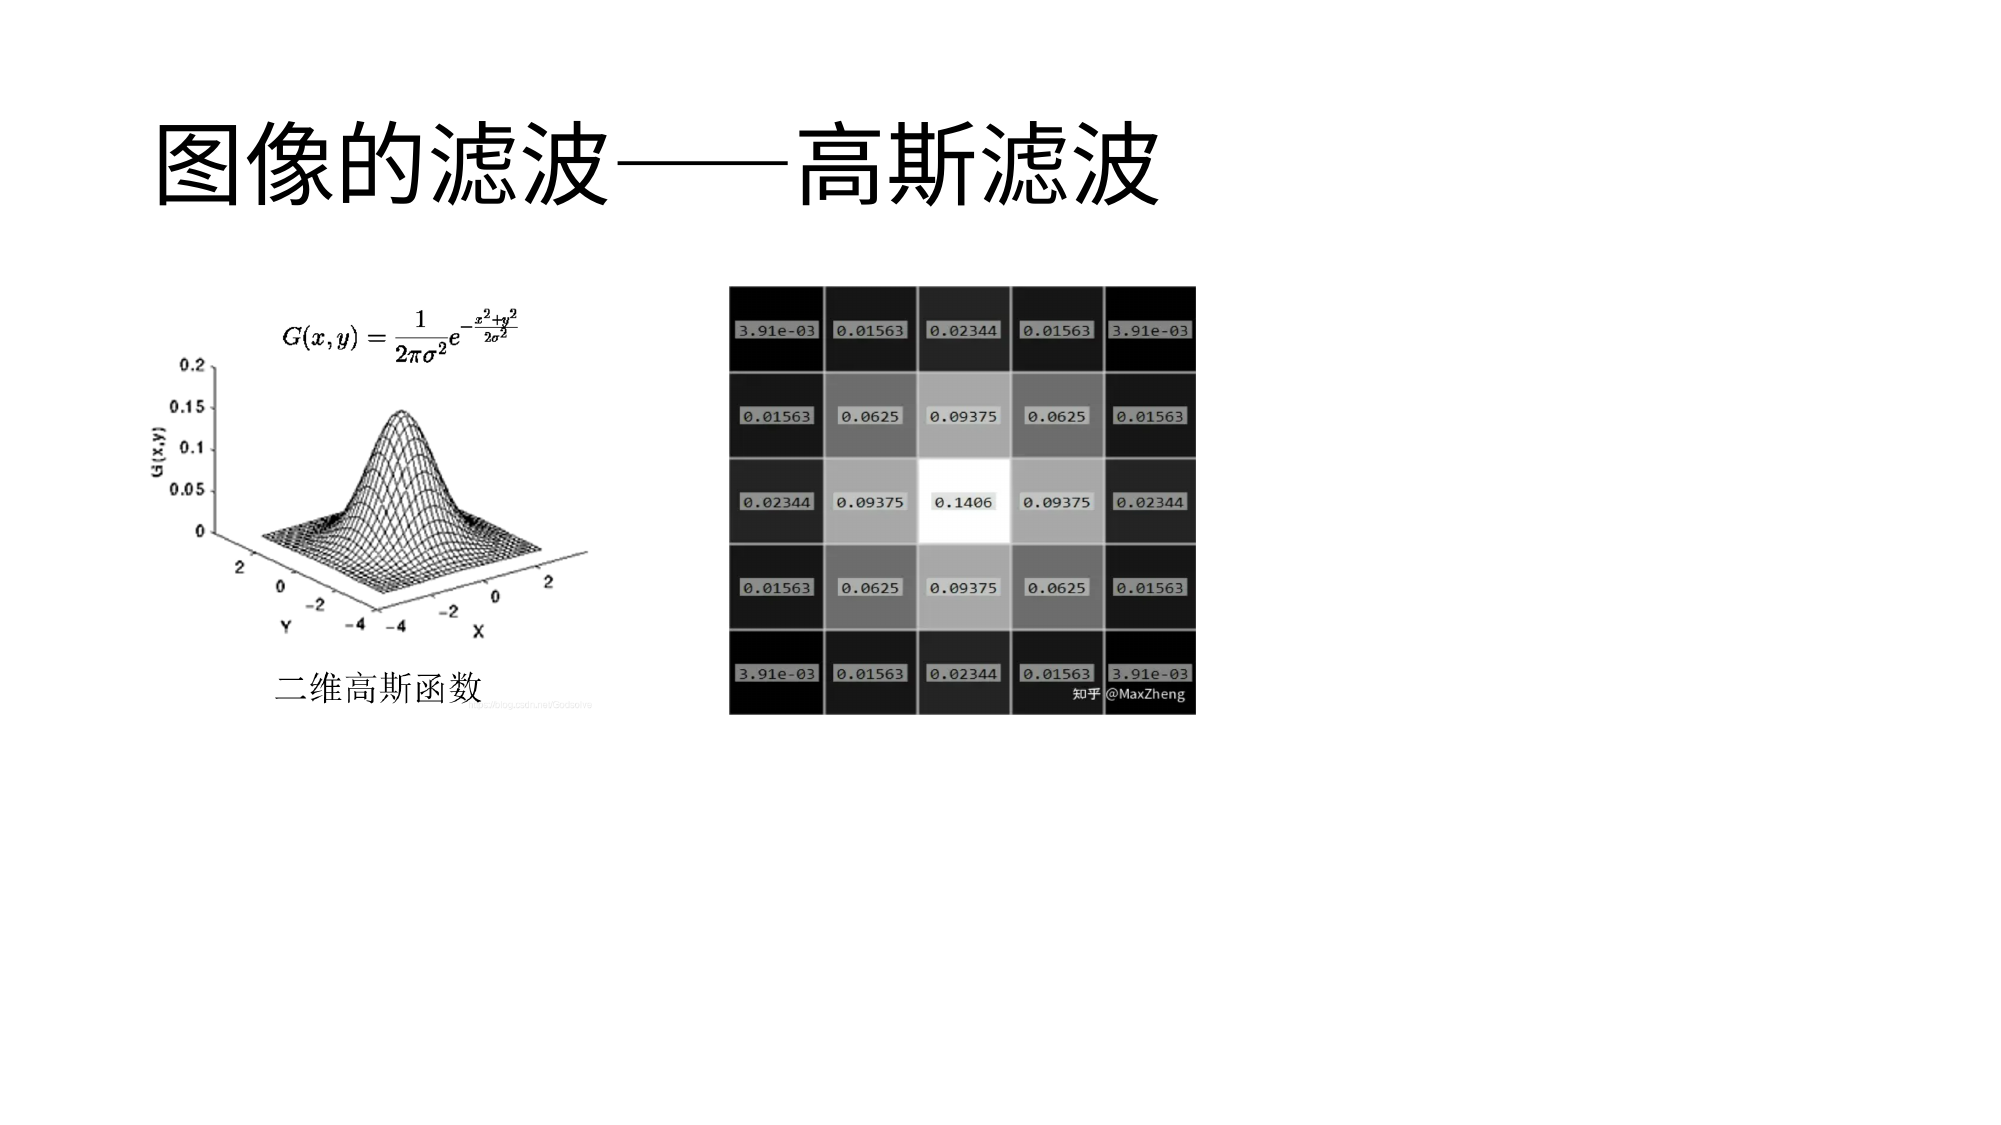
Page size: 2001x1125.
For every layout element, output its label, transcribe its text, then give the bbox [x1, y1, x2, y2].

title 图像的滤波——高斯滤波 [137, 59, 1863, 278]
picture [728, 286, 1196, 715]
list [137, 286, 597, 715]
